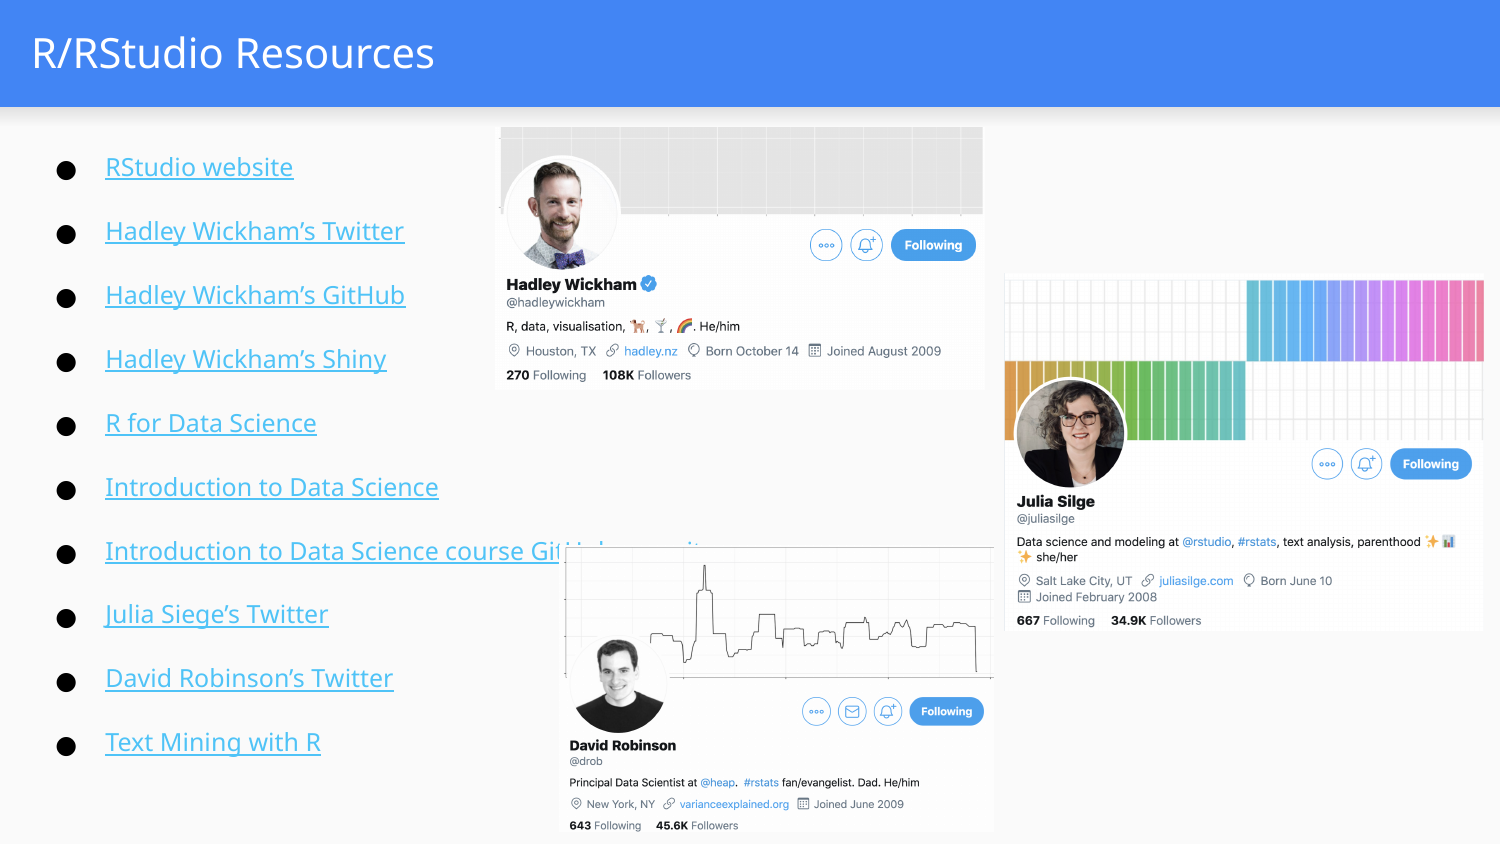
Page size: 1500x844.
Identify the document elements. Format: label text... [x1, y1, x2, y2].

picture [1003, 273, 1484, 631]
text_box RStudio website Hadley Wickham’s Twitter Hadley Wickham’s GitHub Hadley Wickham’s Shiny R for Data Science Introduction to Data Science Introduction to Data Science course GitHub repository Julia Siege’s Twitter David Robinson’s Twitter Text Mining with R [15, 136, 981, 791]
picture [559, 544, 994, 832]
title R/RStudio Resources [16, 2, 1464, 102]
picture [495, 127, 985, 391]
